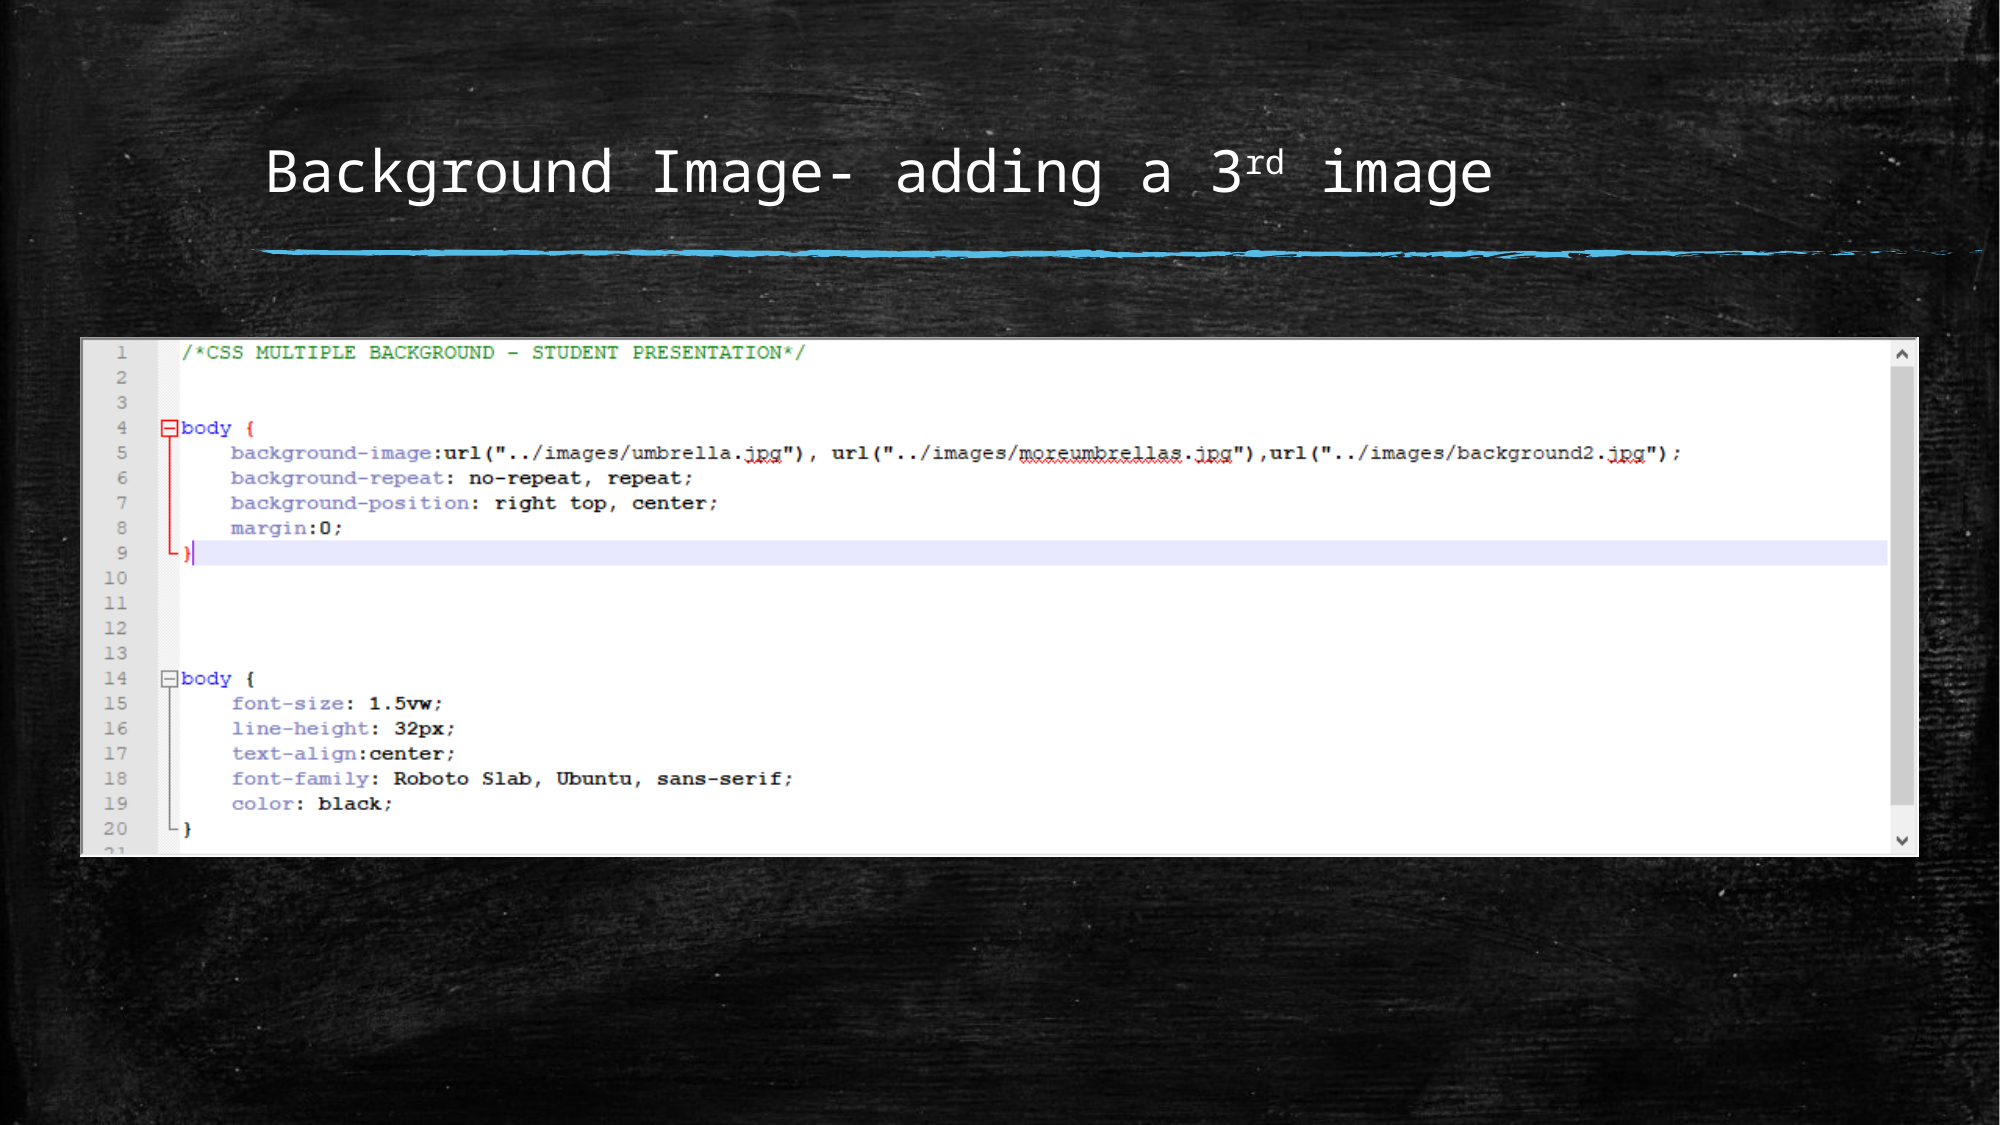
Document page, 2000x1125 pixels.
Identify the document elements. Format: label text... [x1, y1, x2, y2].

picture [80, 337, 1919, 857]
title Background Image- adding a 3rd image [249, 45, 1750, 213]
